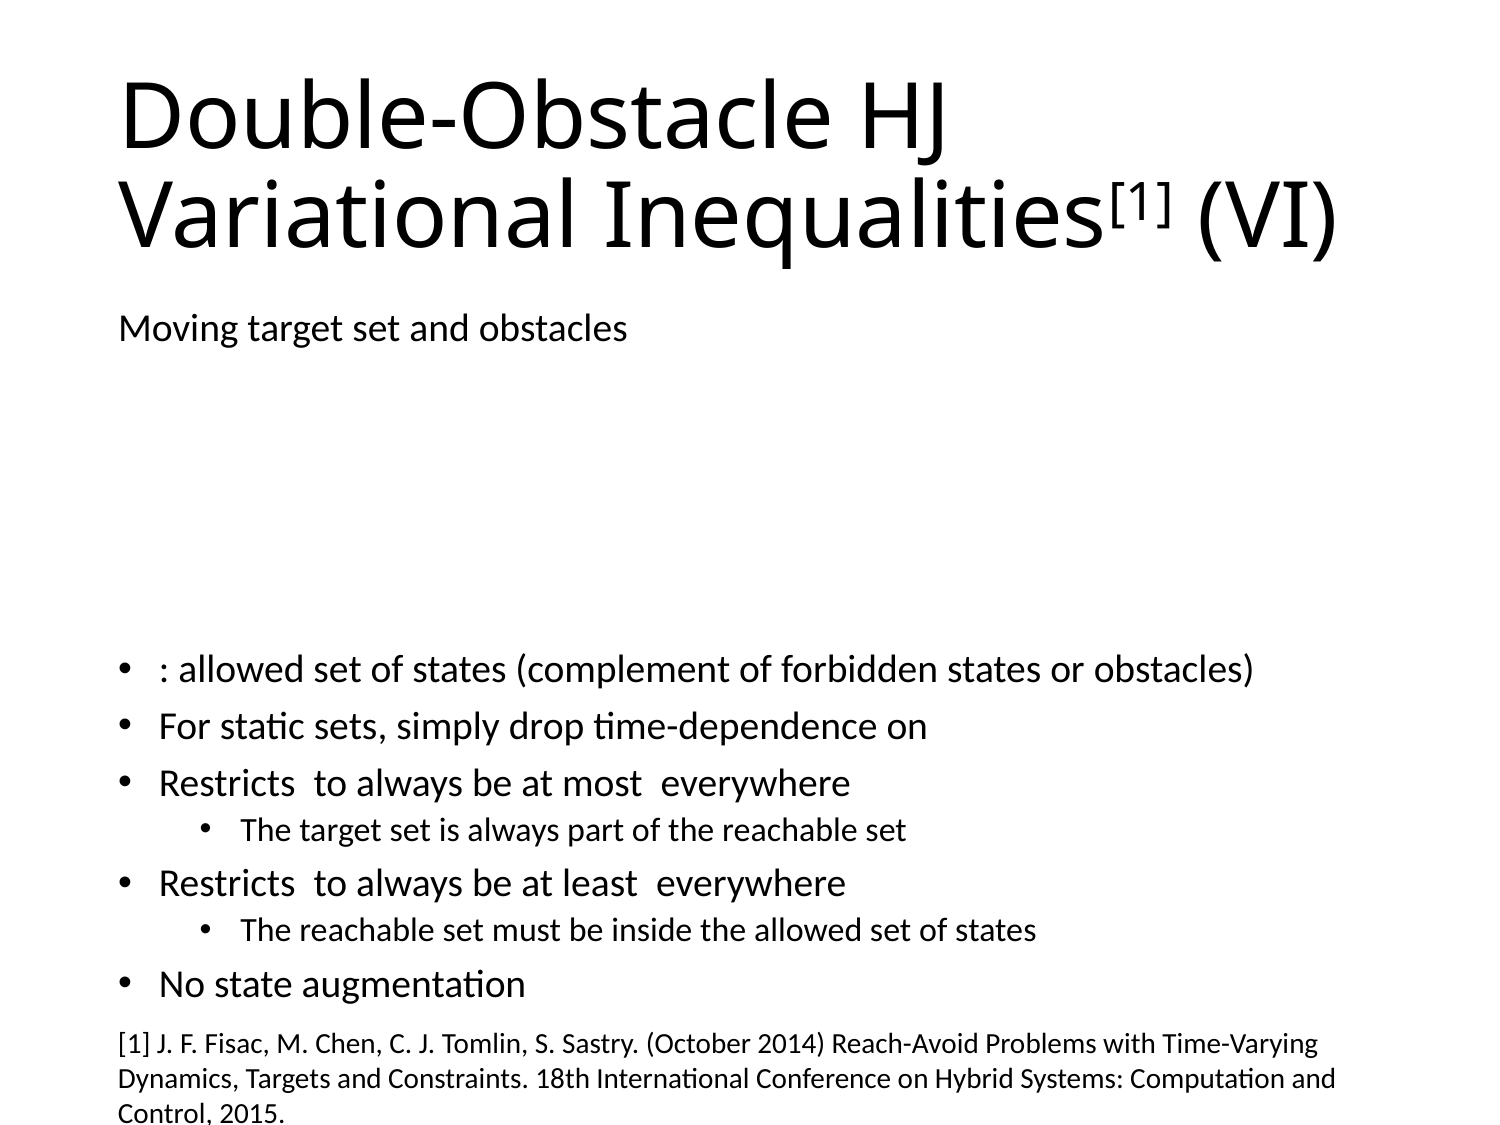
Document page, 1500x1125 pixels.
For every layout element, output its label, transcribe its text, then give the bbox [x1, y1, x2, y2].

text_box [1] J. F. Fisac, M. Chen, C. J. Tomlin, S. Sastry. (October 2014) Reach-Avoid Problems with Time-Varying Dynamics, Targets and Constraints. 18th International Conference on Hybrid Systems: Computation and Control, 2015. [103, 1017, 1418, 1125]
title Double-Obstacle HJ Variational Inequalities[1] (VI) [103, 59, 1397, 278]
